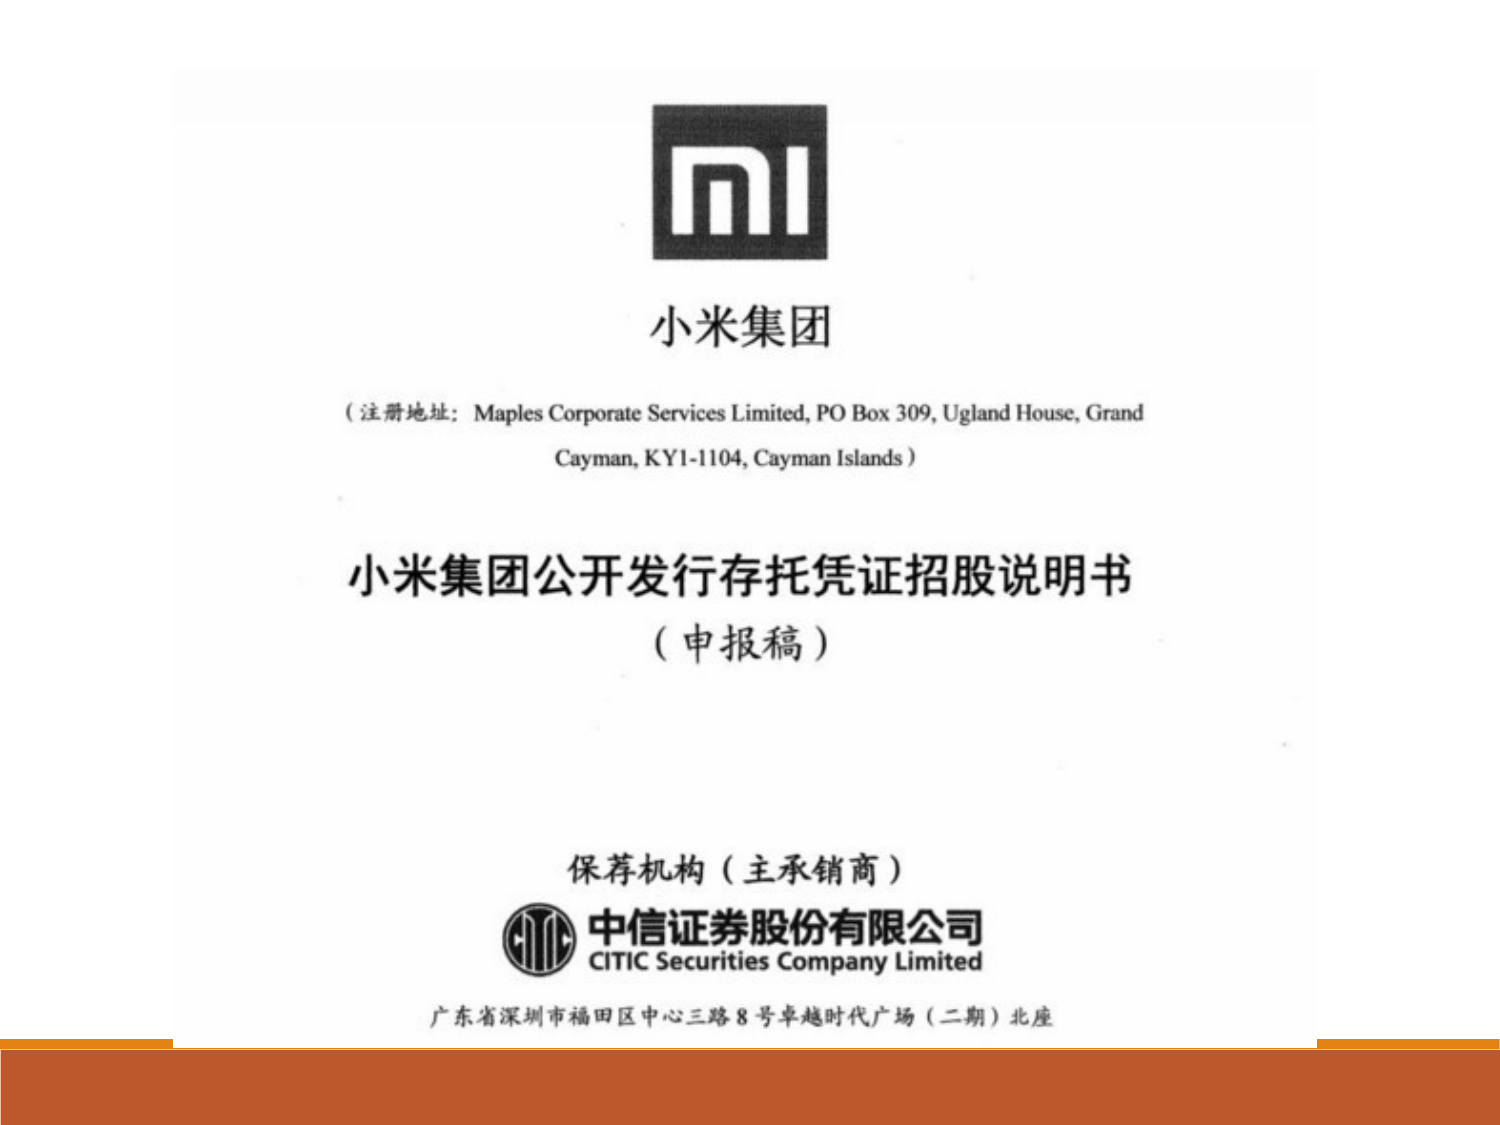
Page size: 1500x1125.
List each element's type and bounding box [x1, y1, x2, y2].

picture [173, 69, 1317, 1048]
